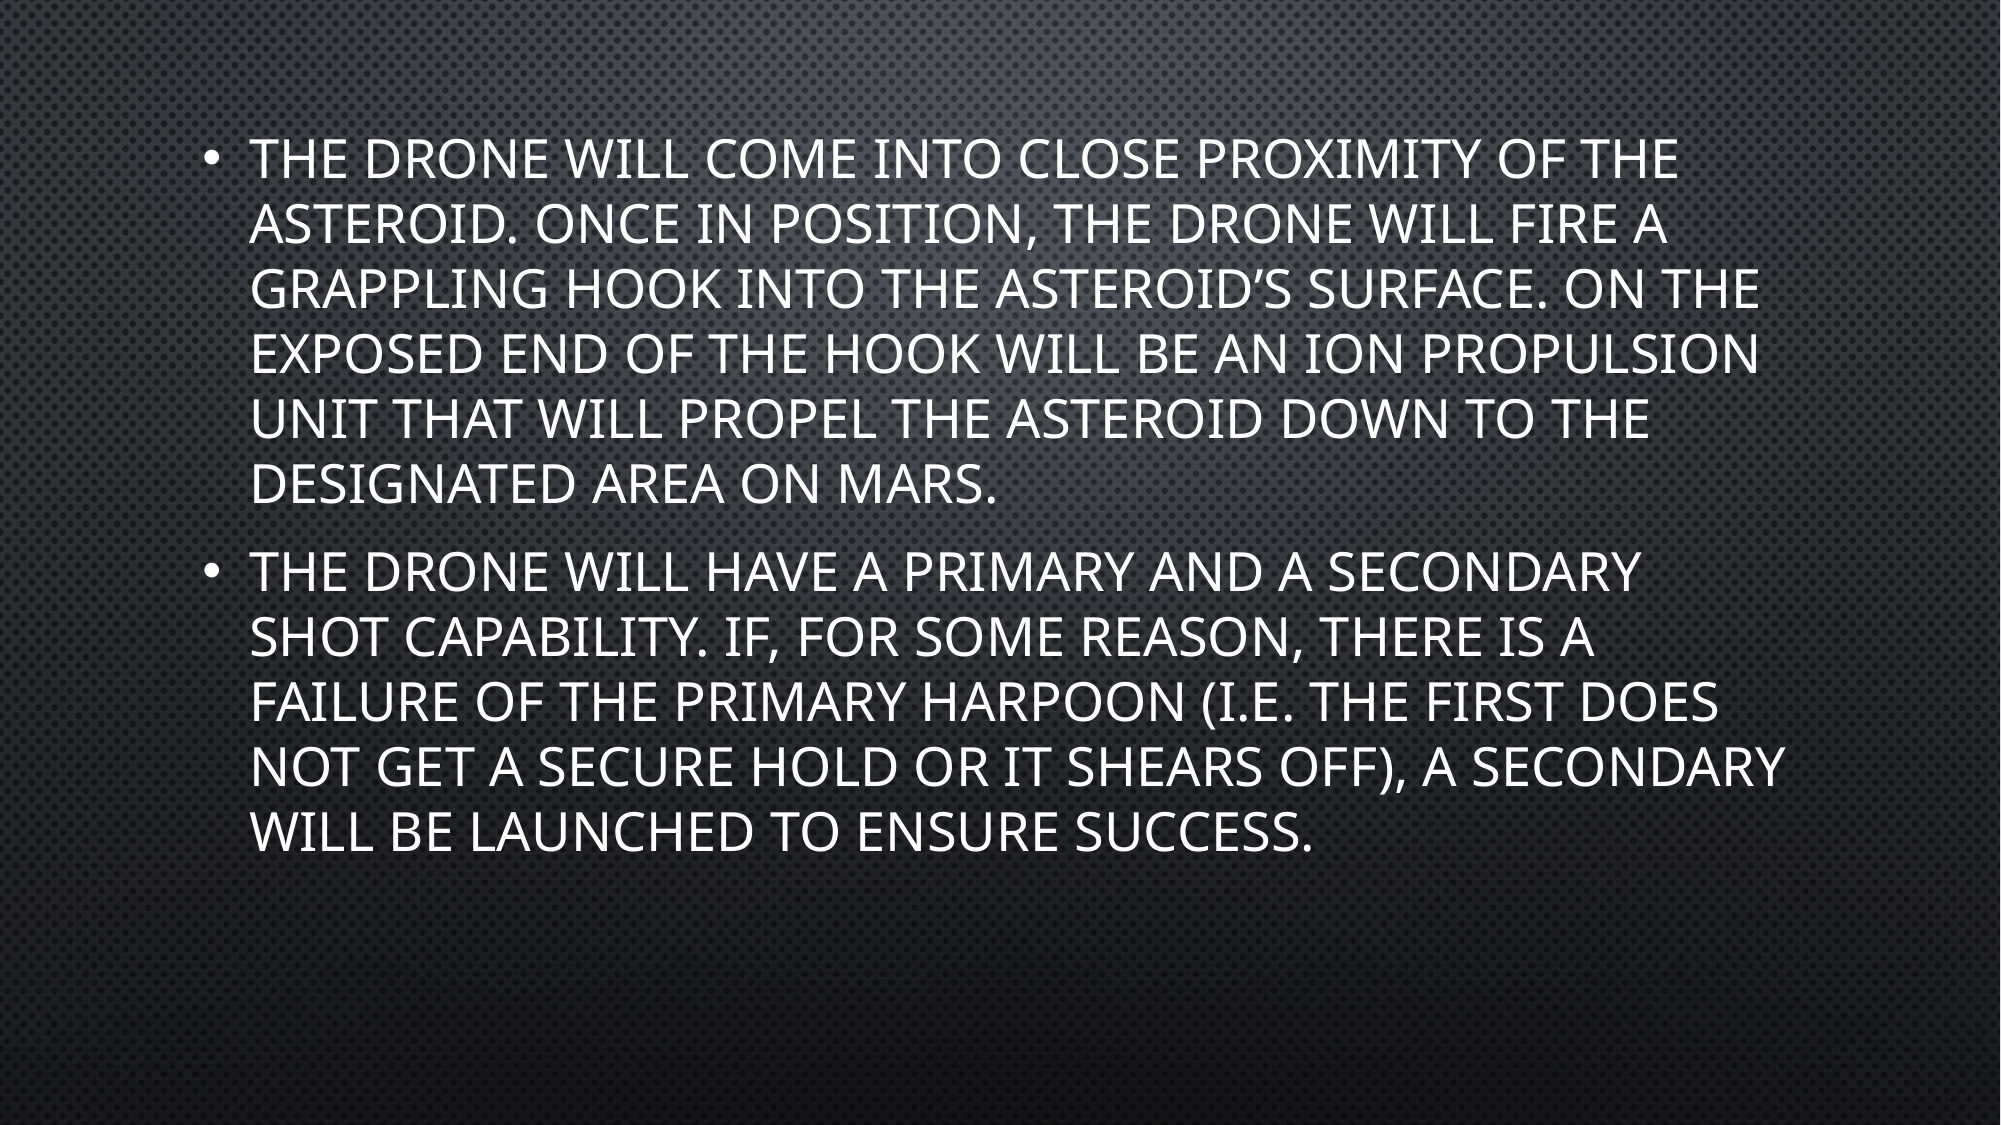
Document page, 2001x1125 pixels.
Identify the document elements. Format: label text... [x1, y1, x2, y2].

list The drone will come into close proximity of the asteroid. Once in position, the drone will fire a grappling hook into the asteroid’s surface. On the exposed end of the hook will be an ion propulsion unit that will propel the asteroid down to the designated area on Mars. The drone will have a primary and a secondary shot capability. If, for some reason, there is a failure of the primary harpoon (i.e. the first does not get a secure hold or it shears off), a secondary will be launched to ensure success. [187, 165, 1813, 998]
